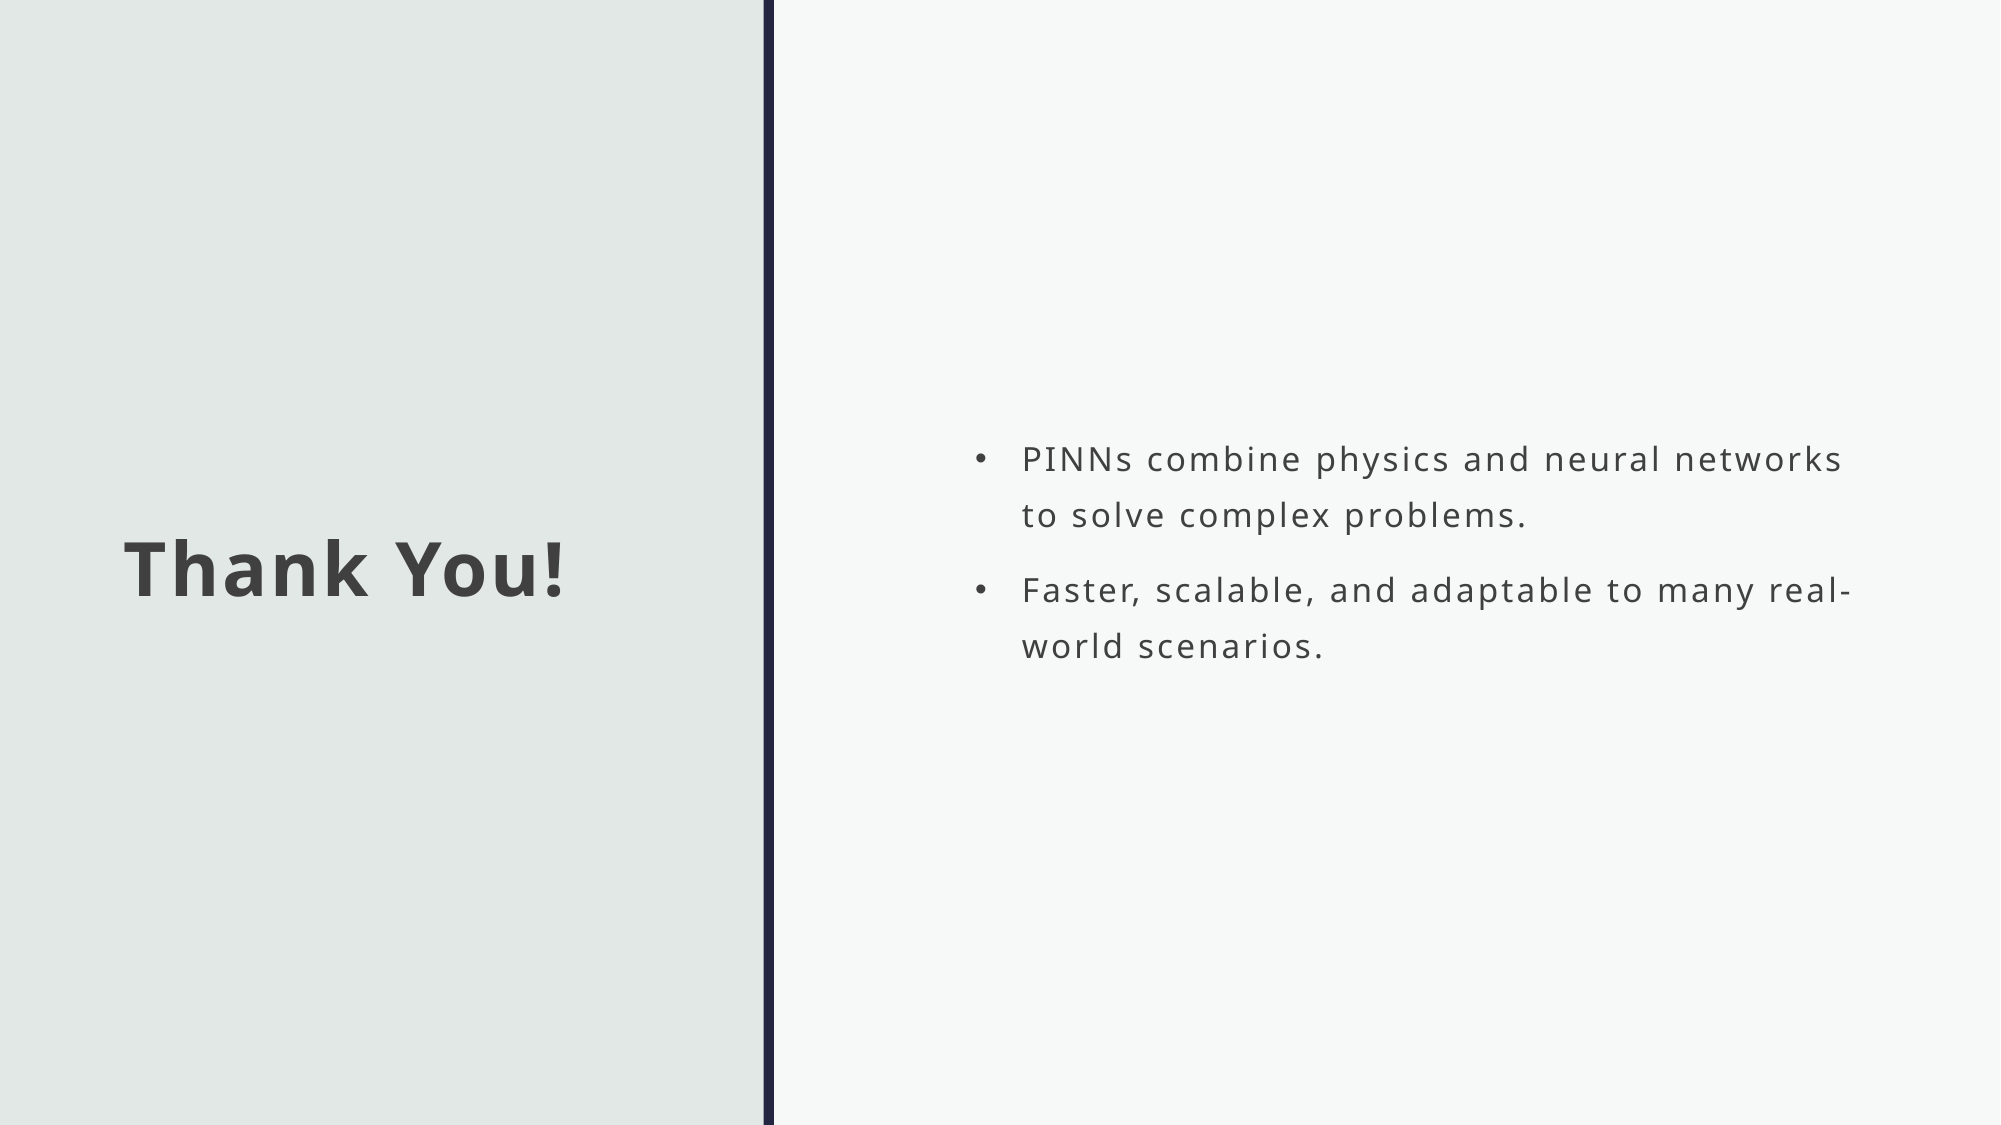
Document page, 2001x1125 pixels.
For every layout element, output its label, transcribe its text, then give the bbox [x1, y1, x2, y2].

title Thank You! [105, 115, 666, 969]
list PINNs combine physics and neural networks to solve complex problems. Faster, scalable, and adaptable to many real-world scenarios. [881, 115, 1895, 969]
